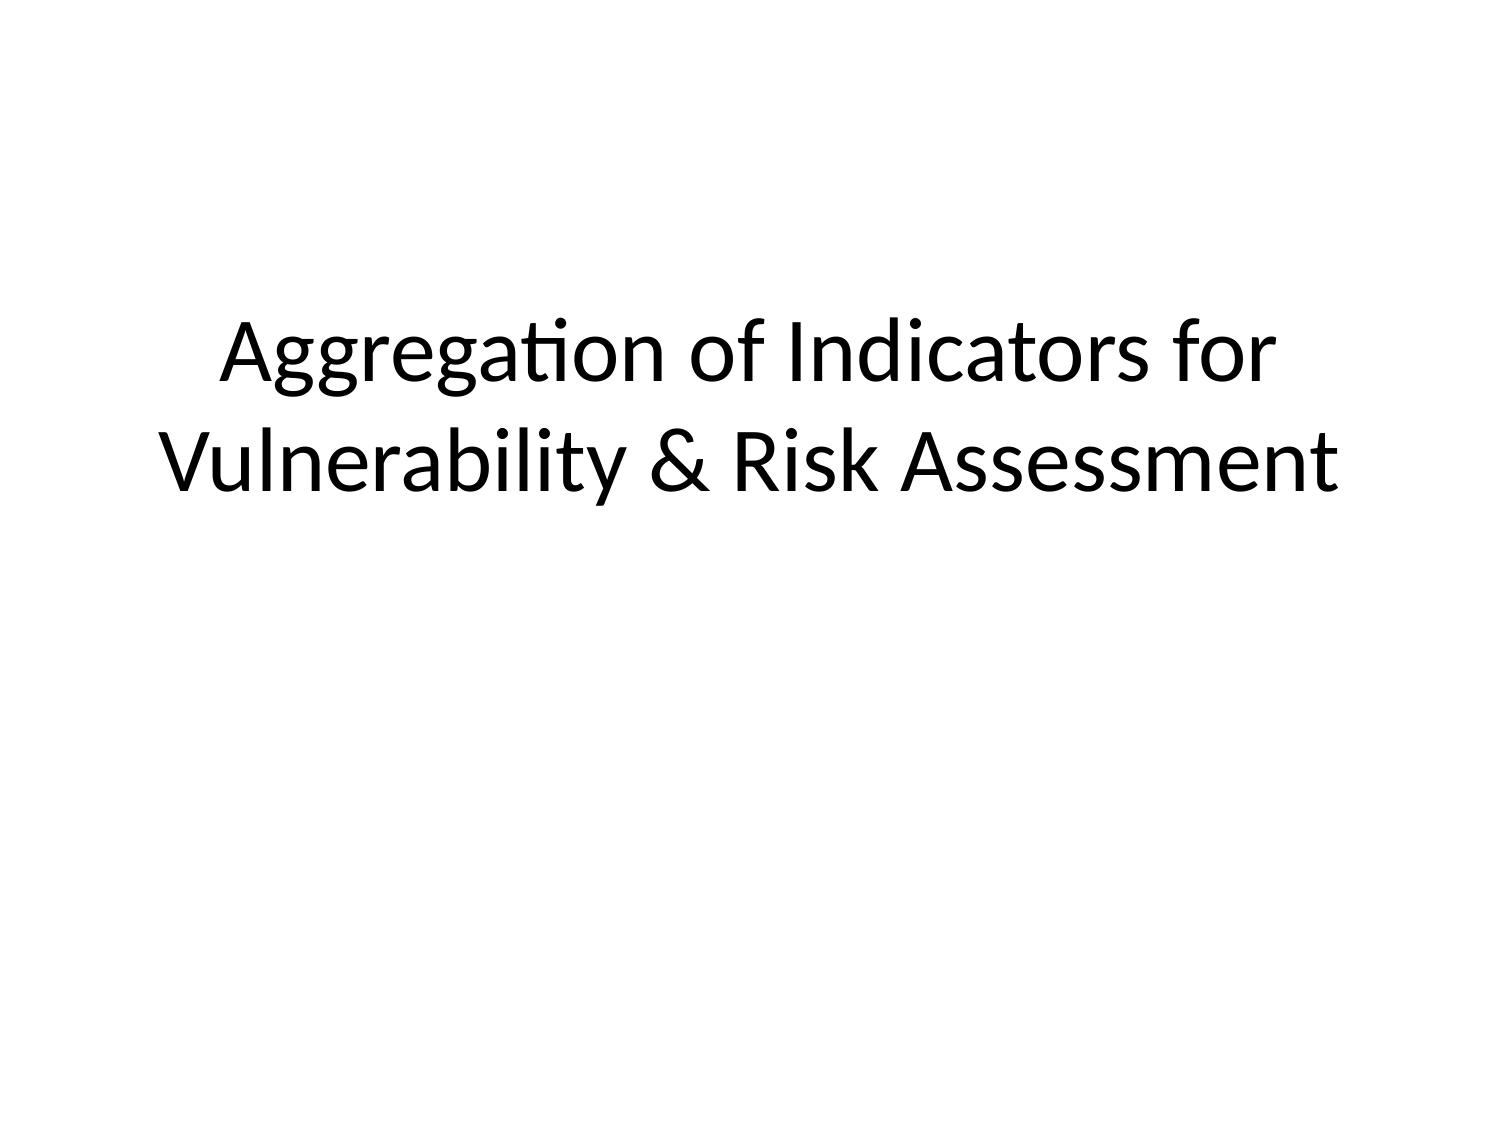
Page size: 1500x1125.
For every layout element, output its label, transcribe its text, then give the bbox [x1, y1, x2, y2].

text_box Aggregation of Indicators for Vulnerability & Risk Assessment [24, 200, 1475, 600]
